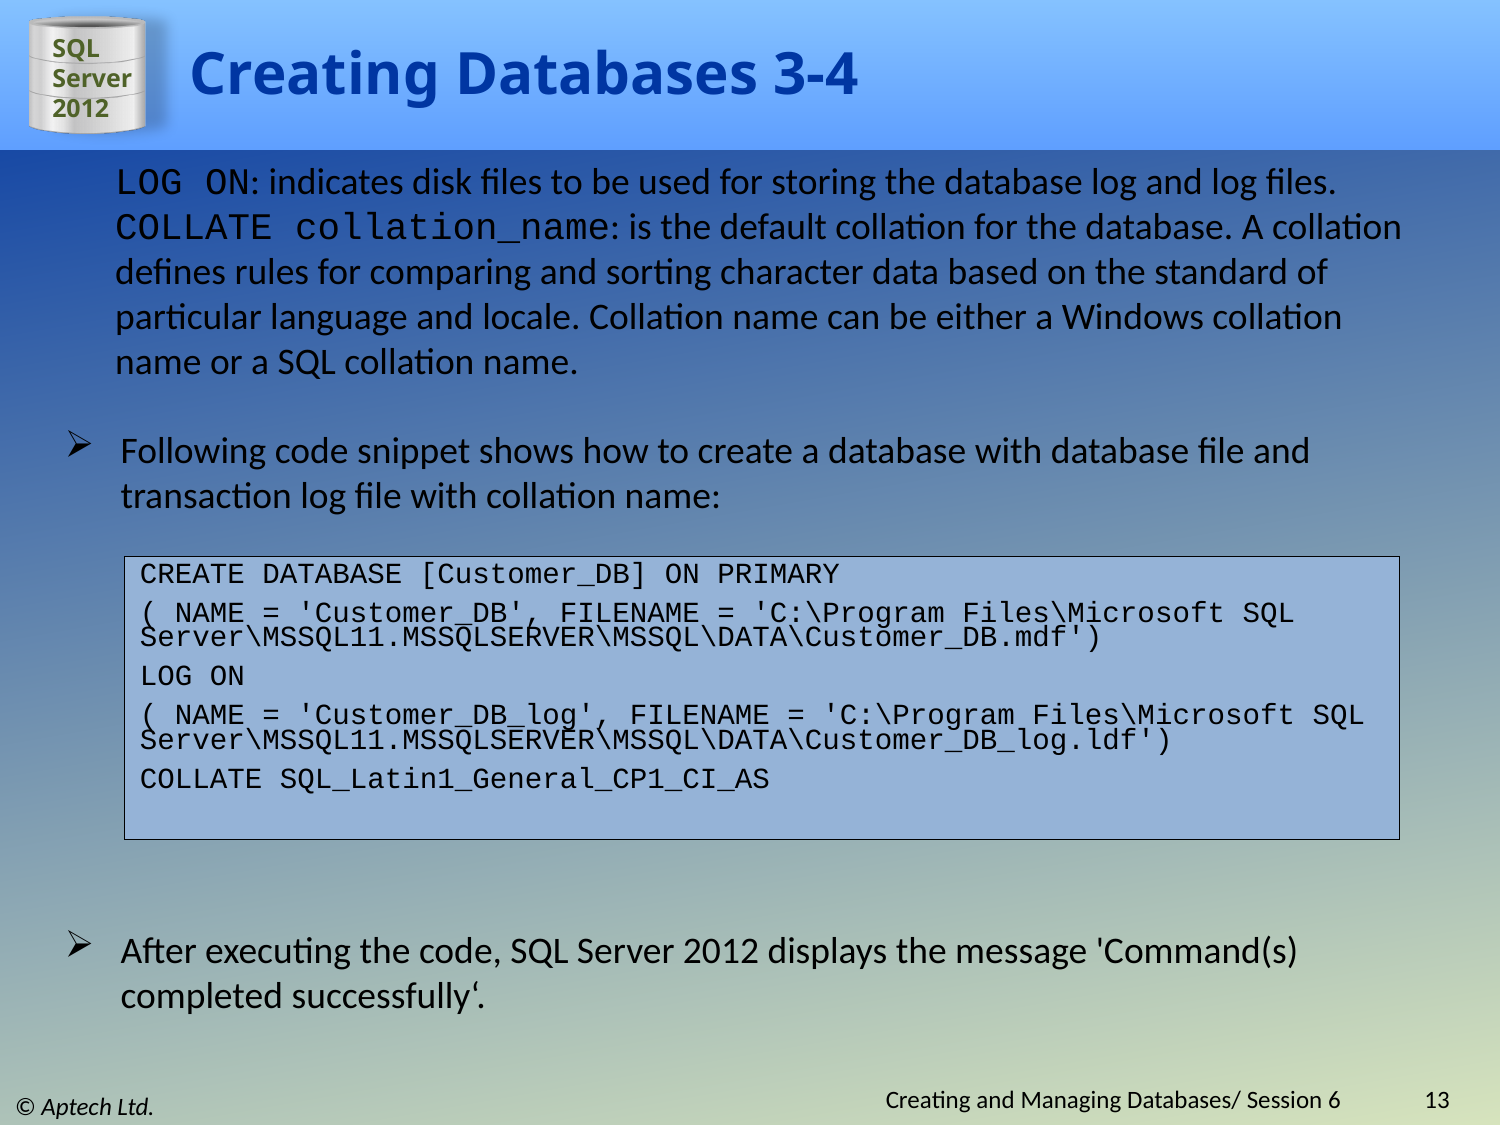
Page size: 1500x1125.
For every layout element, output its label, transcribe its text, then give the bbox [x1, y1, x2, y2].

text_box CREATE DATABASE [Customer_DB] ON PRIMARY ( NAME = 'Customer_DB', FILENAME = 'C:\Program Files\Microsoft SQL Server\MSSQL11.MSSQLSERVER\MSSQL\DATA\Customer_DB.mdf') LOG ON ( NAME = 'Customer_DB_log', FILENAME = 'C:\Program Files\Microsoft SQL Server\MSSQL11.MSSQLSERVER\MSSQL\DATA\Customer_DB_log.ldf') COLLATE SQL_Latin1_General_CP1_CI_AS [124, 556, 1400, 840]
text_box Following code snippet shows how to create a database with database file and transaction log file with collation name: [49, 418, 1400, 524]
slide_number 13 [1363, 1084, 1465, 1113]
picture [24, 0, 150, 150]
title Creating Databases 3-4 [174, 37, 1426, 106]
text_box After executing the code, SQL Server 2012 displays the message 'Command(s) completed successfully‘. [49, 918, 1400, 1024]
text_box LOG ON: indicates disk files to be used for storing the database log and log files. COLLATE collation_name: is the default collation for the database. A collation defines rules for comparing and sorting character data based on the standard of particular language and locale. Collation name can be either a Windows collation name or a SQL collation name. [62, 149, 1450, 390]
footer Creating and Managing Databases/ Session 6 [375, 1084, 1363, 1113]
